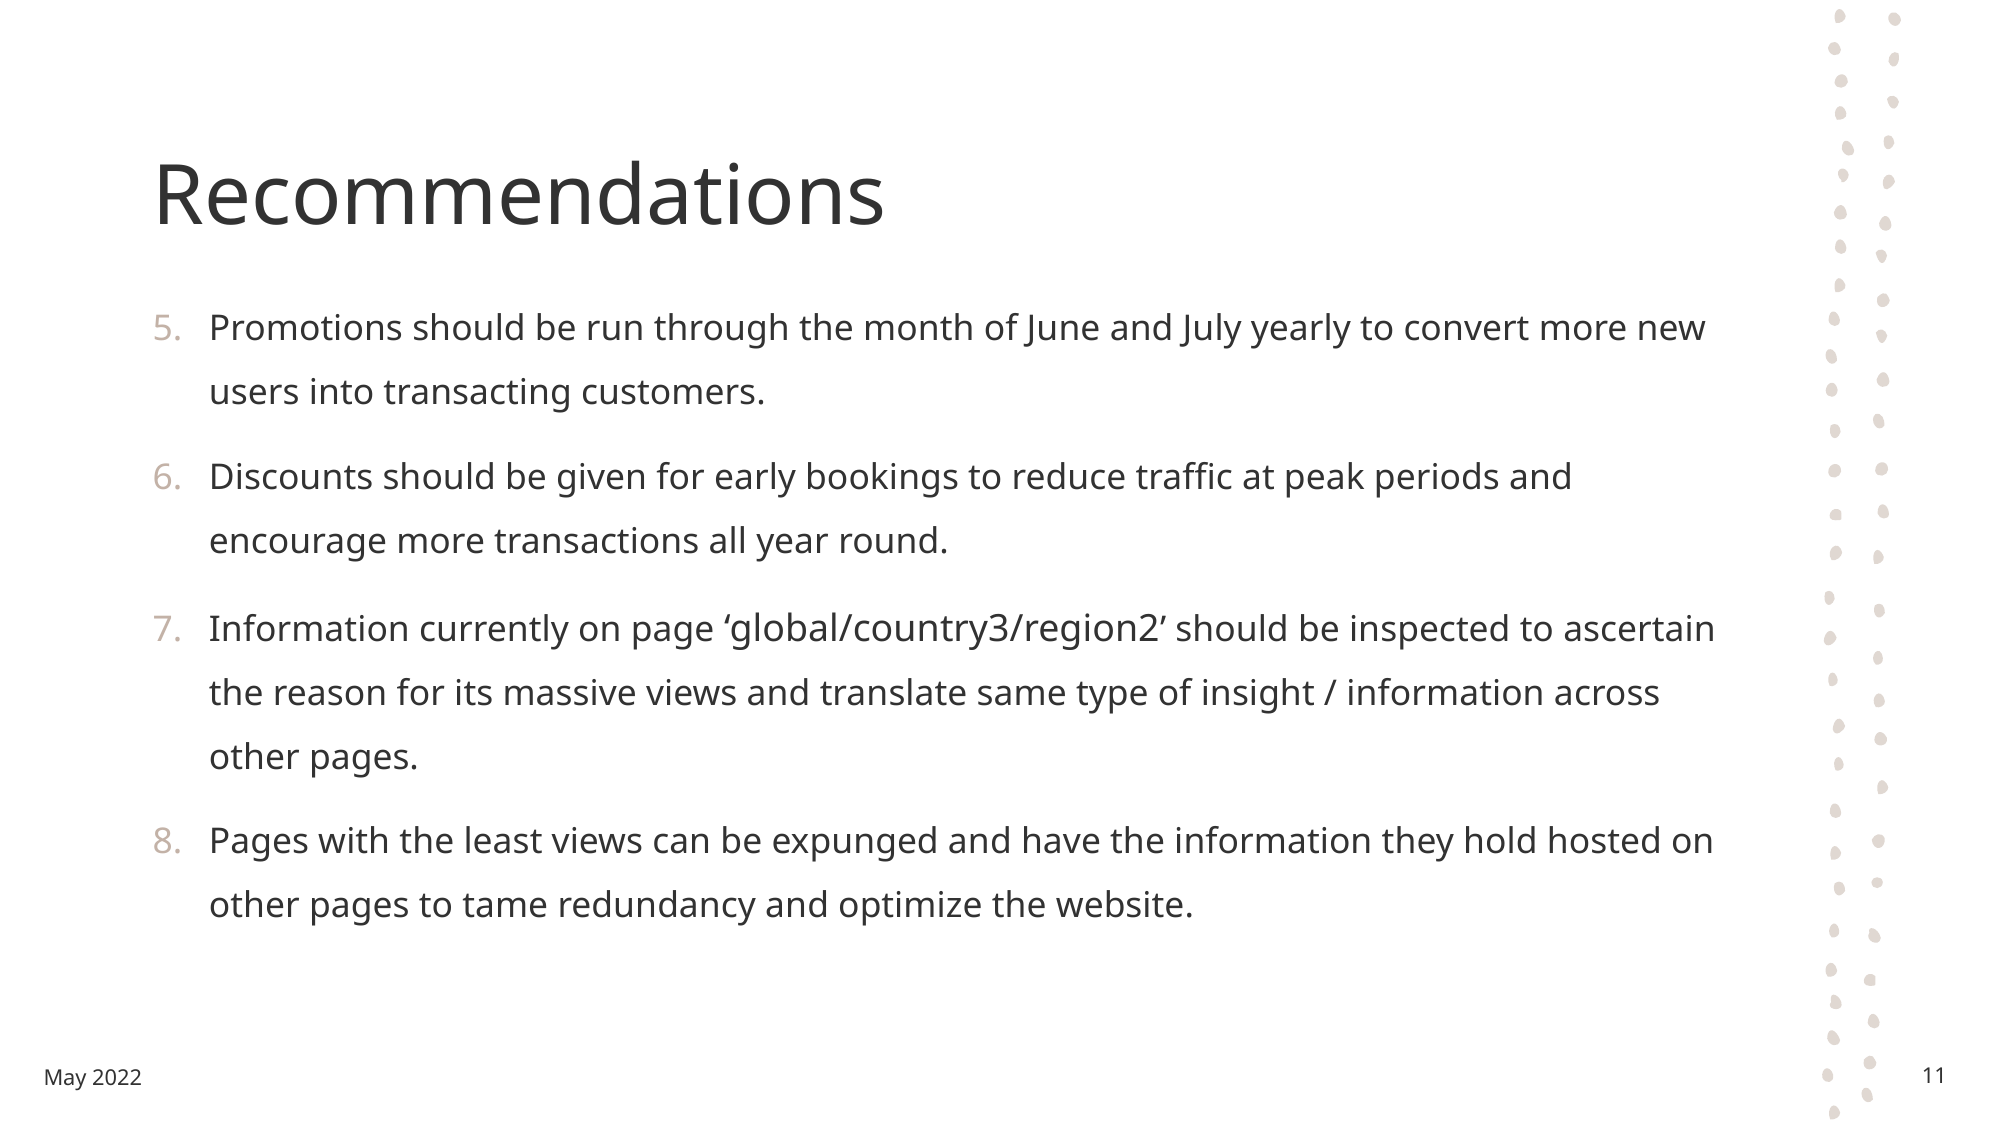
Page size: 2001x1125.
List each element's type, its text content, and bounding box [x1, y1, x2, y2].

slide_number 11 [1879, 1046, 1962, 1107]
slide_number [28, 1046, 496, 1107]
list Promotions should be run through the month of June and July yearly to convert more new users into transacting customers. Discounts should be given for early bookings to reduce traffic at peak periods and encourage more transactions all year round. Information currently on page ‘global/country3/region2’ should be inspected to ascertain the reason for its massive views and translate same type of insight / information across other pages. Pages with the least views can be expunged and have the information they hold hosted on other pages to tame redundancy and optimize the website. [137, 276, 1742, 1017]
title Recommendations [138, 82, 1763, 300]
